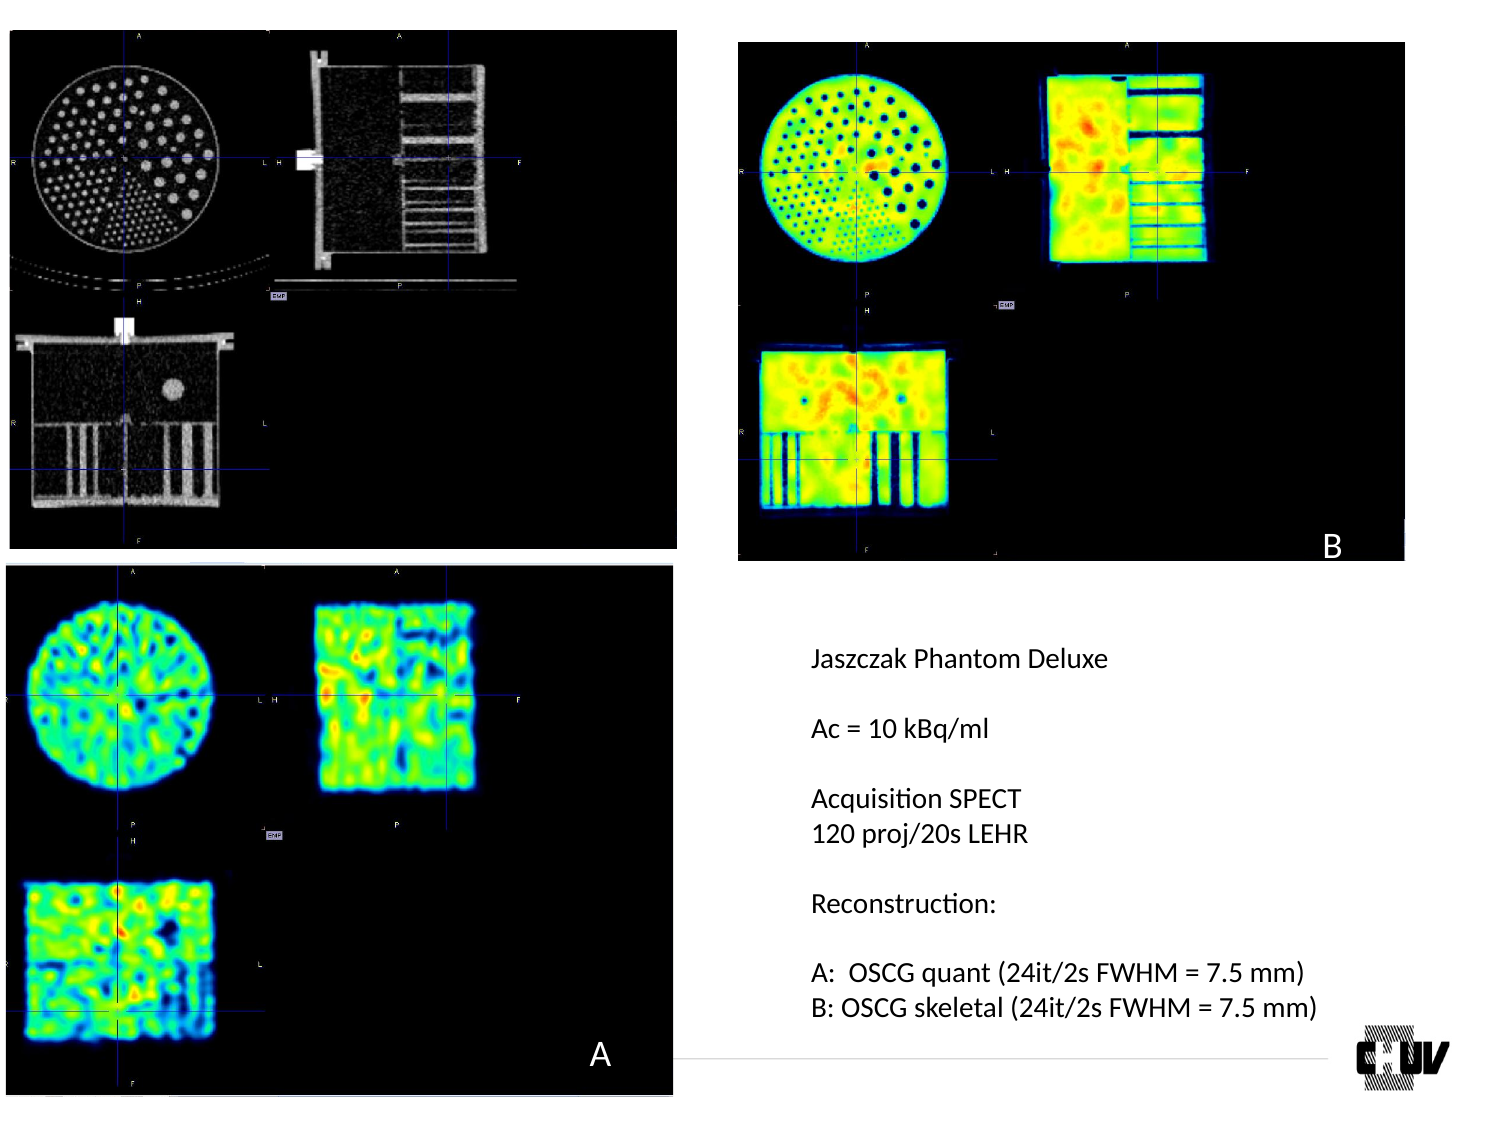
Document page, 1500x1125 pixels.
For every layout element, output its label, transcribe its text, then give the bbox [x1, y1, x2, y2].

text_box Jaszczak Phantom Deluxe Ac = 10 kBq/ml Acquisition SPECT 120 proj/20s LEHR Reconstruction: A: OSCG quant (24it/2s FWHM = 7.5 mm) B: OSCG skeletal (24it/2s FWHM = 7.5 mm) [796, 631, 1334, 1032]
picture [0, 0, 1500, 1125]
text_box B [1307, 569, 1358, 574]
